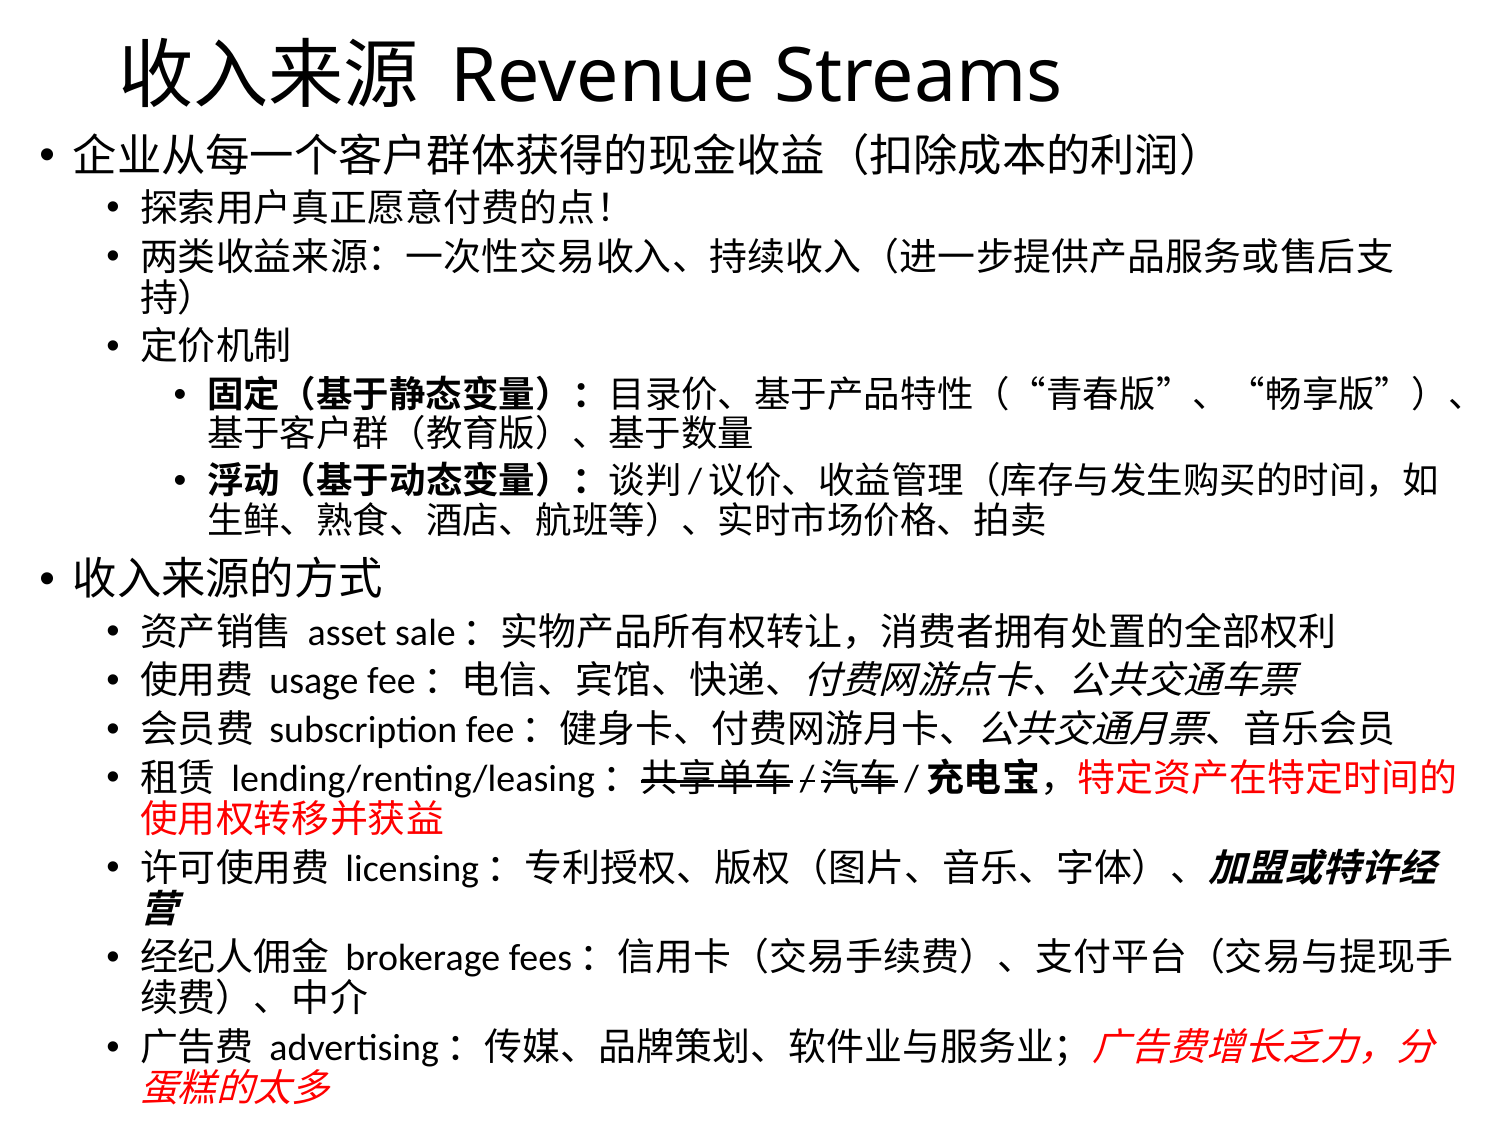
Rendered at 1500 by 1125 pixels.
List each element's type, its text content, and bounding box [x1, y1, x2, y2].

title 收入来源 Revenue Streams [103, 28, 1397, 125]
list 企业从每一个客户群体获得的现金收益（扣除成本的利润） 探索用户真正愿意付费的点！ 两类收益来源：一次性交易收入、持续收入（进一步提供产品服务或售后支持） 定价机制 固定（基于静态变量）：目录价、基于产品特性（“青春版”、“畅享版”）、基于客户群（教育版）、基于数量 浮动（基于动态变量）：谈判/议价、收益管理（库存与发生购买的时间，如生鲜、熟食、酒店、航班等）、实时市场价格、拍卖 收入来源的方式 资产销售 asset sale：实物产品所有权转让，消费者拥有处置的全部权利 使用费 usage fee：电信、宾馆、快递、付费网游点卡、公共交通车票 会员费 subscription fee：健身卡、付费网游月卡、公共交通月票、音乐会员 租赁 lending/renting/leasing：共享单车/汽车/充电宝，特定资产在特定时间的使用权转移并获益 许可使用费 licensing：专利授权、版权（图片、音乐、字体）、加盟或特许经营 经纪人佣金 brokerage fees：信用卡（交易手续费）、支付平台（交易与提现手续费）、中介 广告费 advertising：传媒、品牌策划、软件业与服务业；广告费增长乏力，分蛋糕的太多 [24, 125, 1475, 1125]
